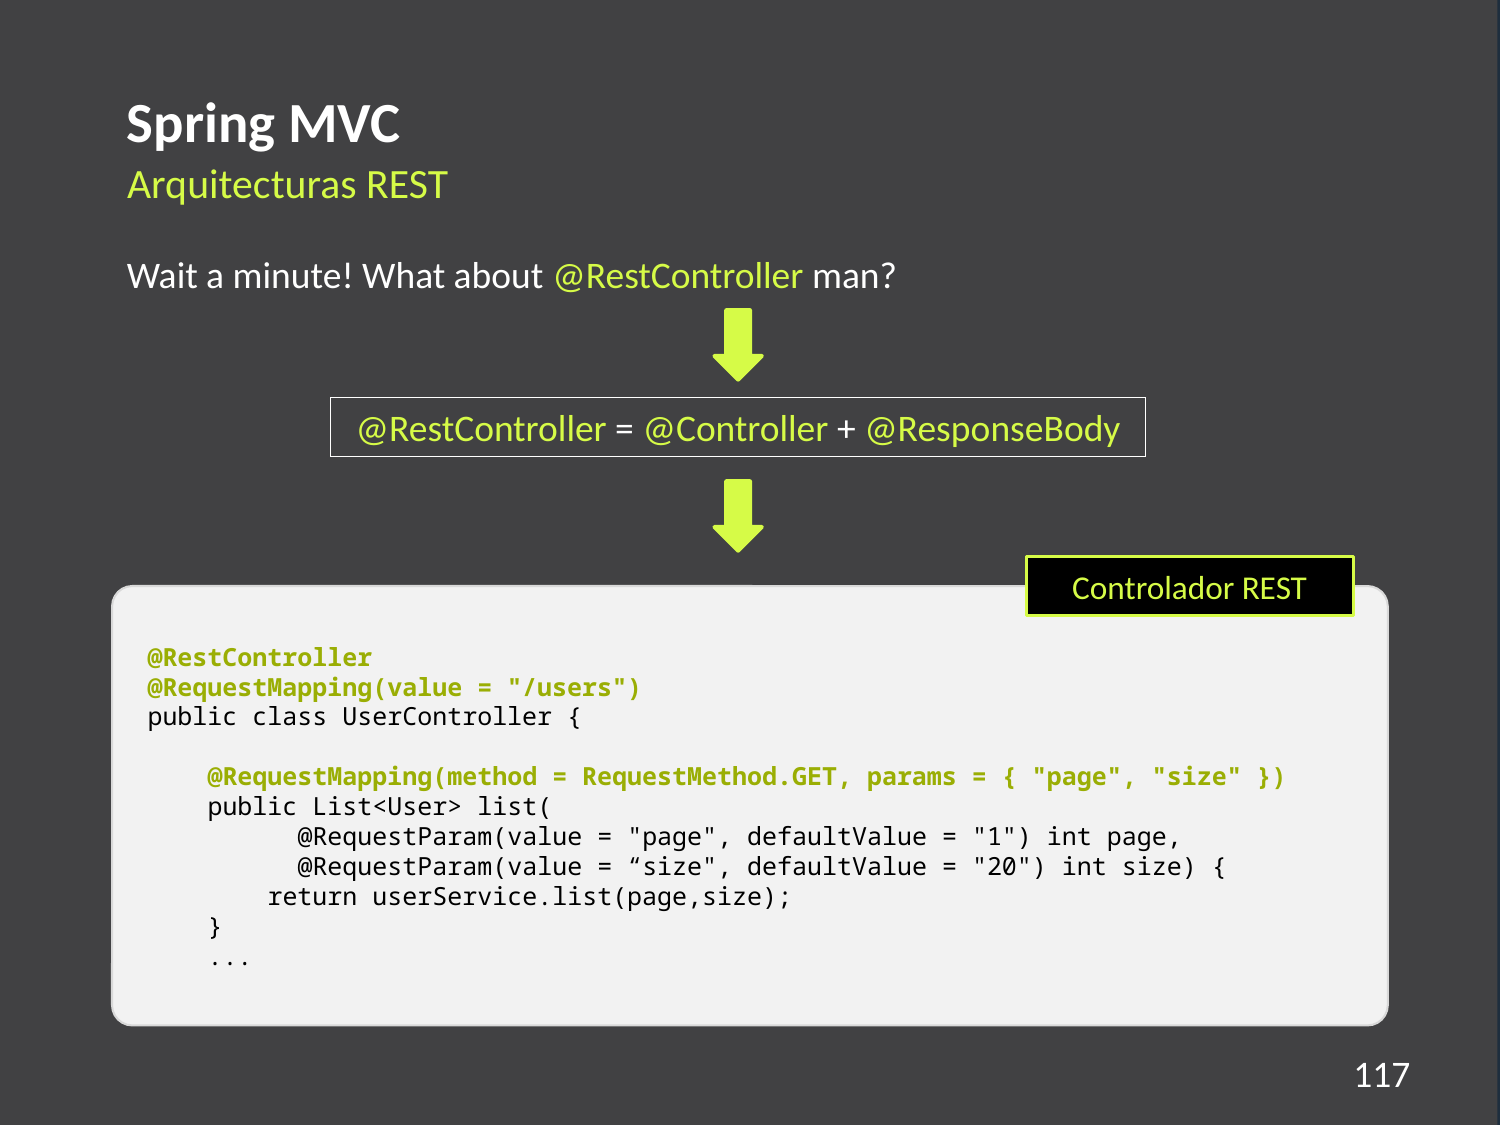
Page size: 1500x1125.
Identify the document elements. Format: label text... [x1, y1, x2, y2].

text_box @RestController = @Controller + @ResponseBody [330, 397, 1146, 457]
text_box [712, 479, 764, 553]
text_box Controlador REST [1026, 556, 1354, 616]
text_box Spring MVC [112, 78, 1069, 148]
text_box 117 [1281, 1042, 1425, 1103]
text_box [712, 308, 764, 382]
text_box @RestController @RequestMapping(value = "/users") public class UserController { @RequestMapping(method = RequestMethod.GET, params = { "page", "size" }) public List<User> list( @RequestParam(value = "page", defaultValue = "1") int page, @RequestParam(value = “size", defaultValue = "20") int size) { return userService.list(page,size); } ... [112, 586, 1388, 1026]
text_box Arquitecturas REST [112, 148, 1425, 220]
text_box Wait a minute! What about @RestController man? [112, 243, 1365, 304]
